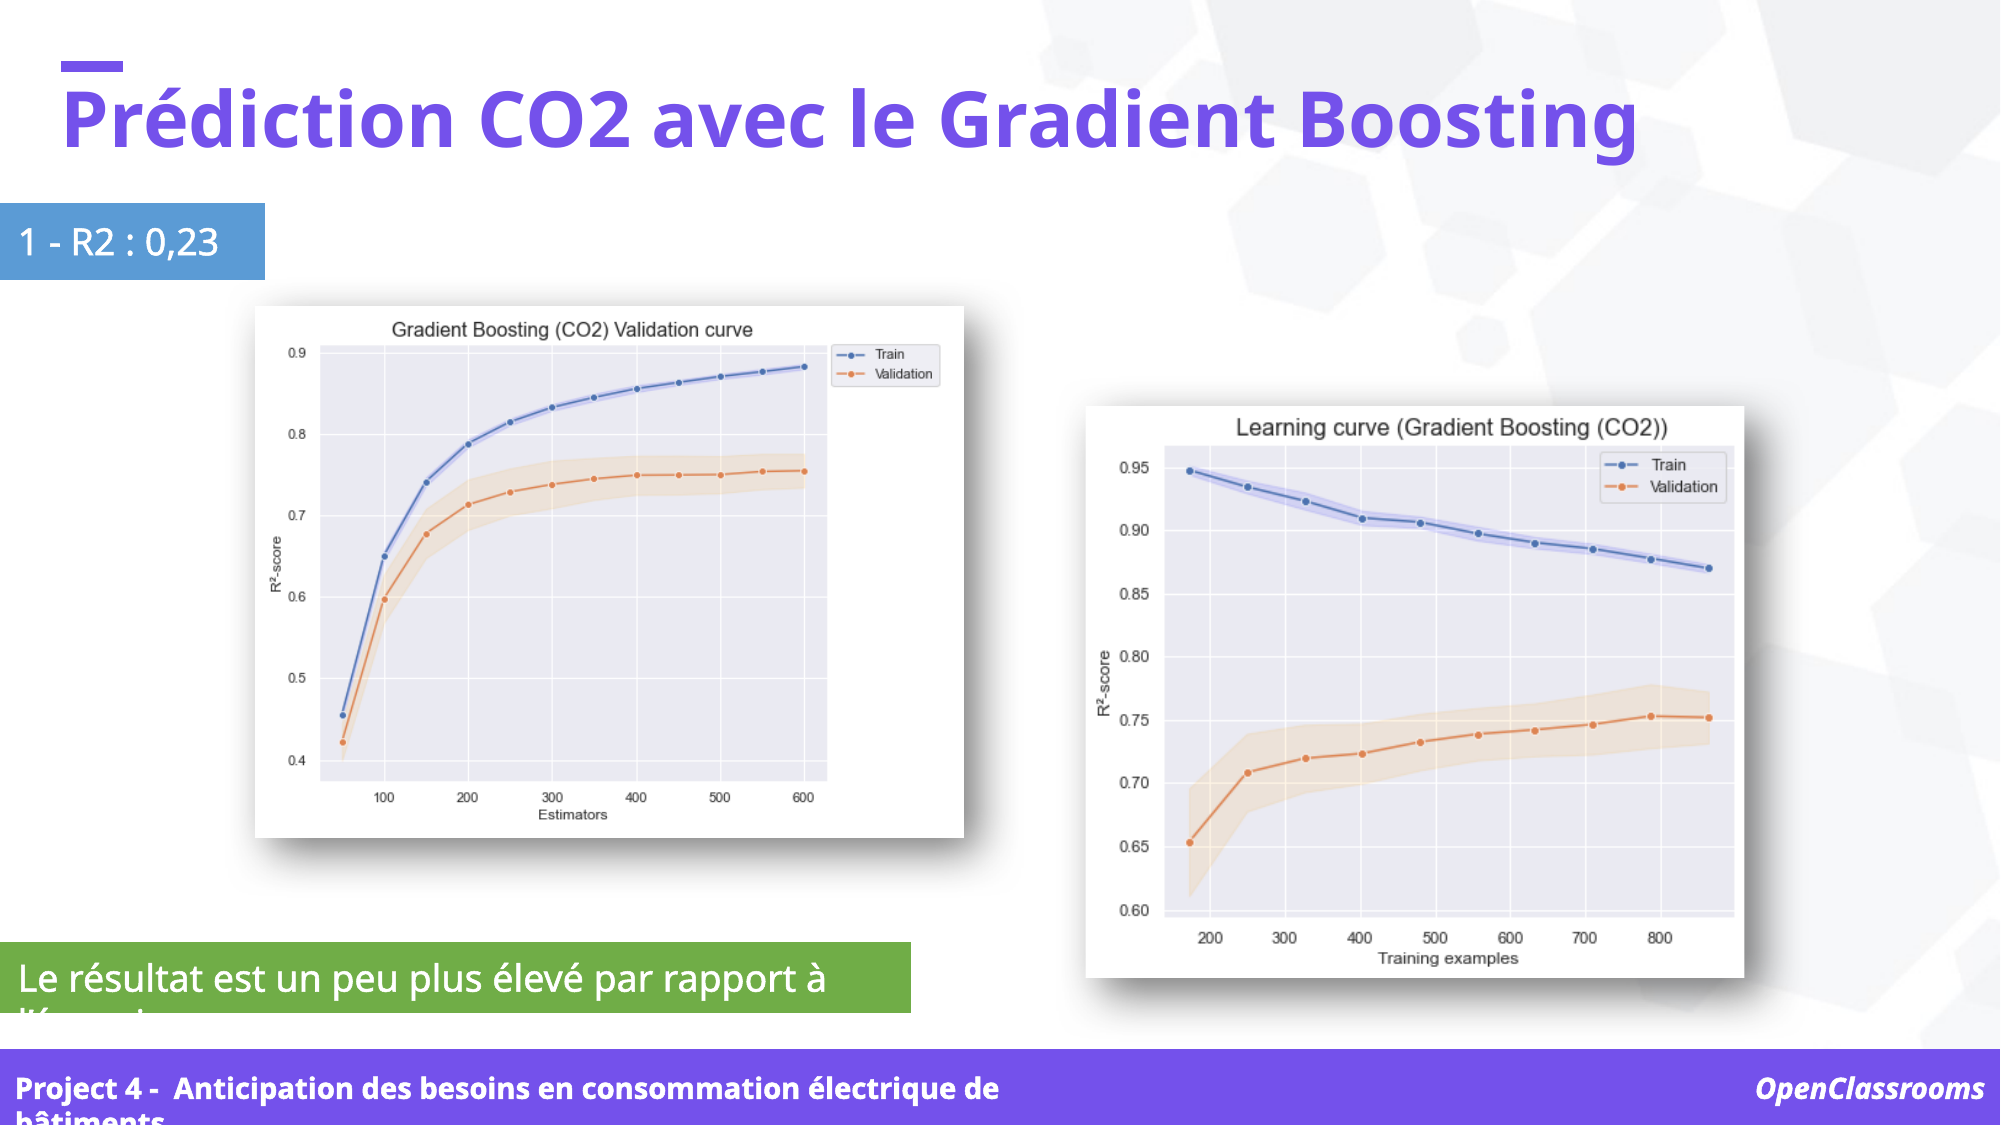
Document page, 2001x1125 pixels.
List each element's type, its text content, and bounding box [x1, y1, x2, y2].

text_box [0, 203, 265, 280]
text_box [0, 942, 911, 1013]
text_box [0, 1049, 2000, 1125]
text_box Prédiction CO2 avec le Gradient Boosting [45, 70, 1683, 174]
text_box 1 - R2 : 0,23 [2, 210, 243, 270]
text_box OpenClassrooms [1729, 1062, 2000, 1112]
text_box [61, 61, 123, 72]
picture [0, 0, 2001, 1125]
text_box Project 4 - Anticipation des besoins en consommation électrique de bâtiments [0, 1062, 1107, 1125]
text_box Le résultat est un peu plus élevé par rapport à l’énergie [2, 946, 879, 1052]
